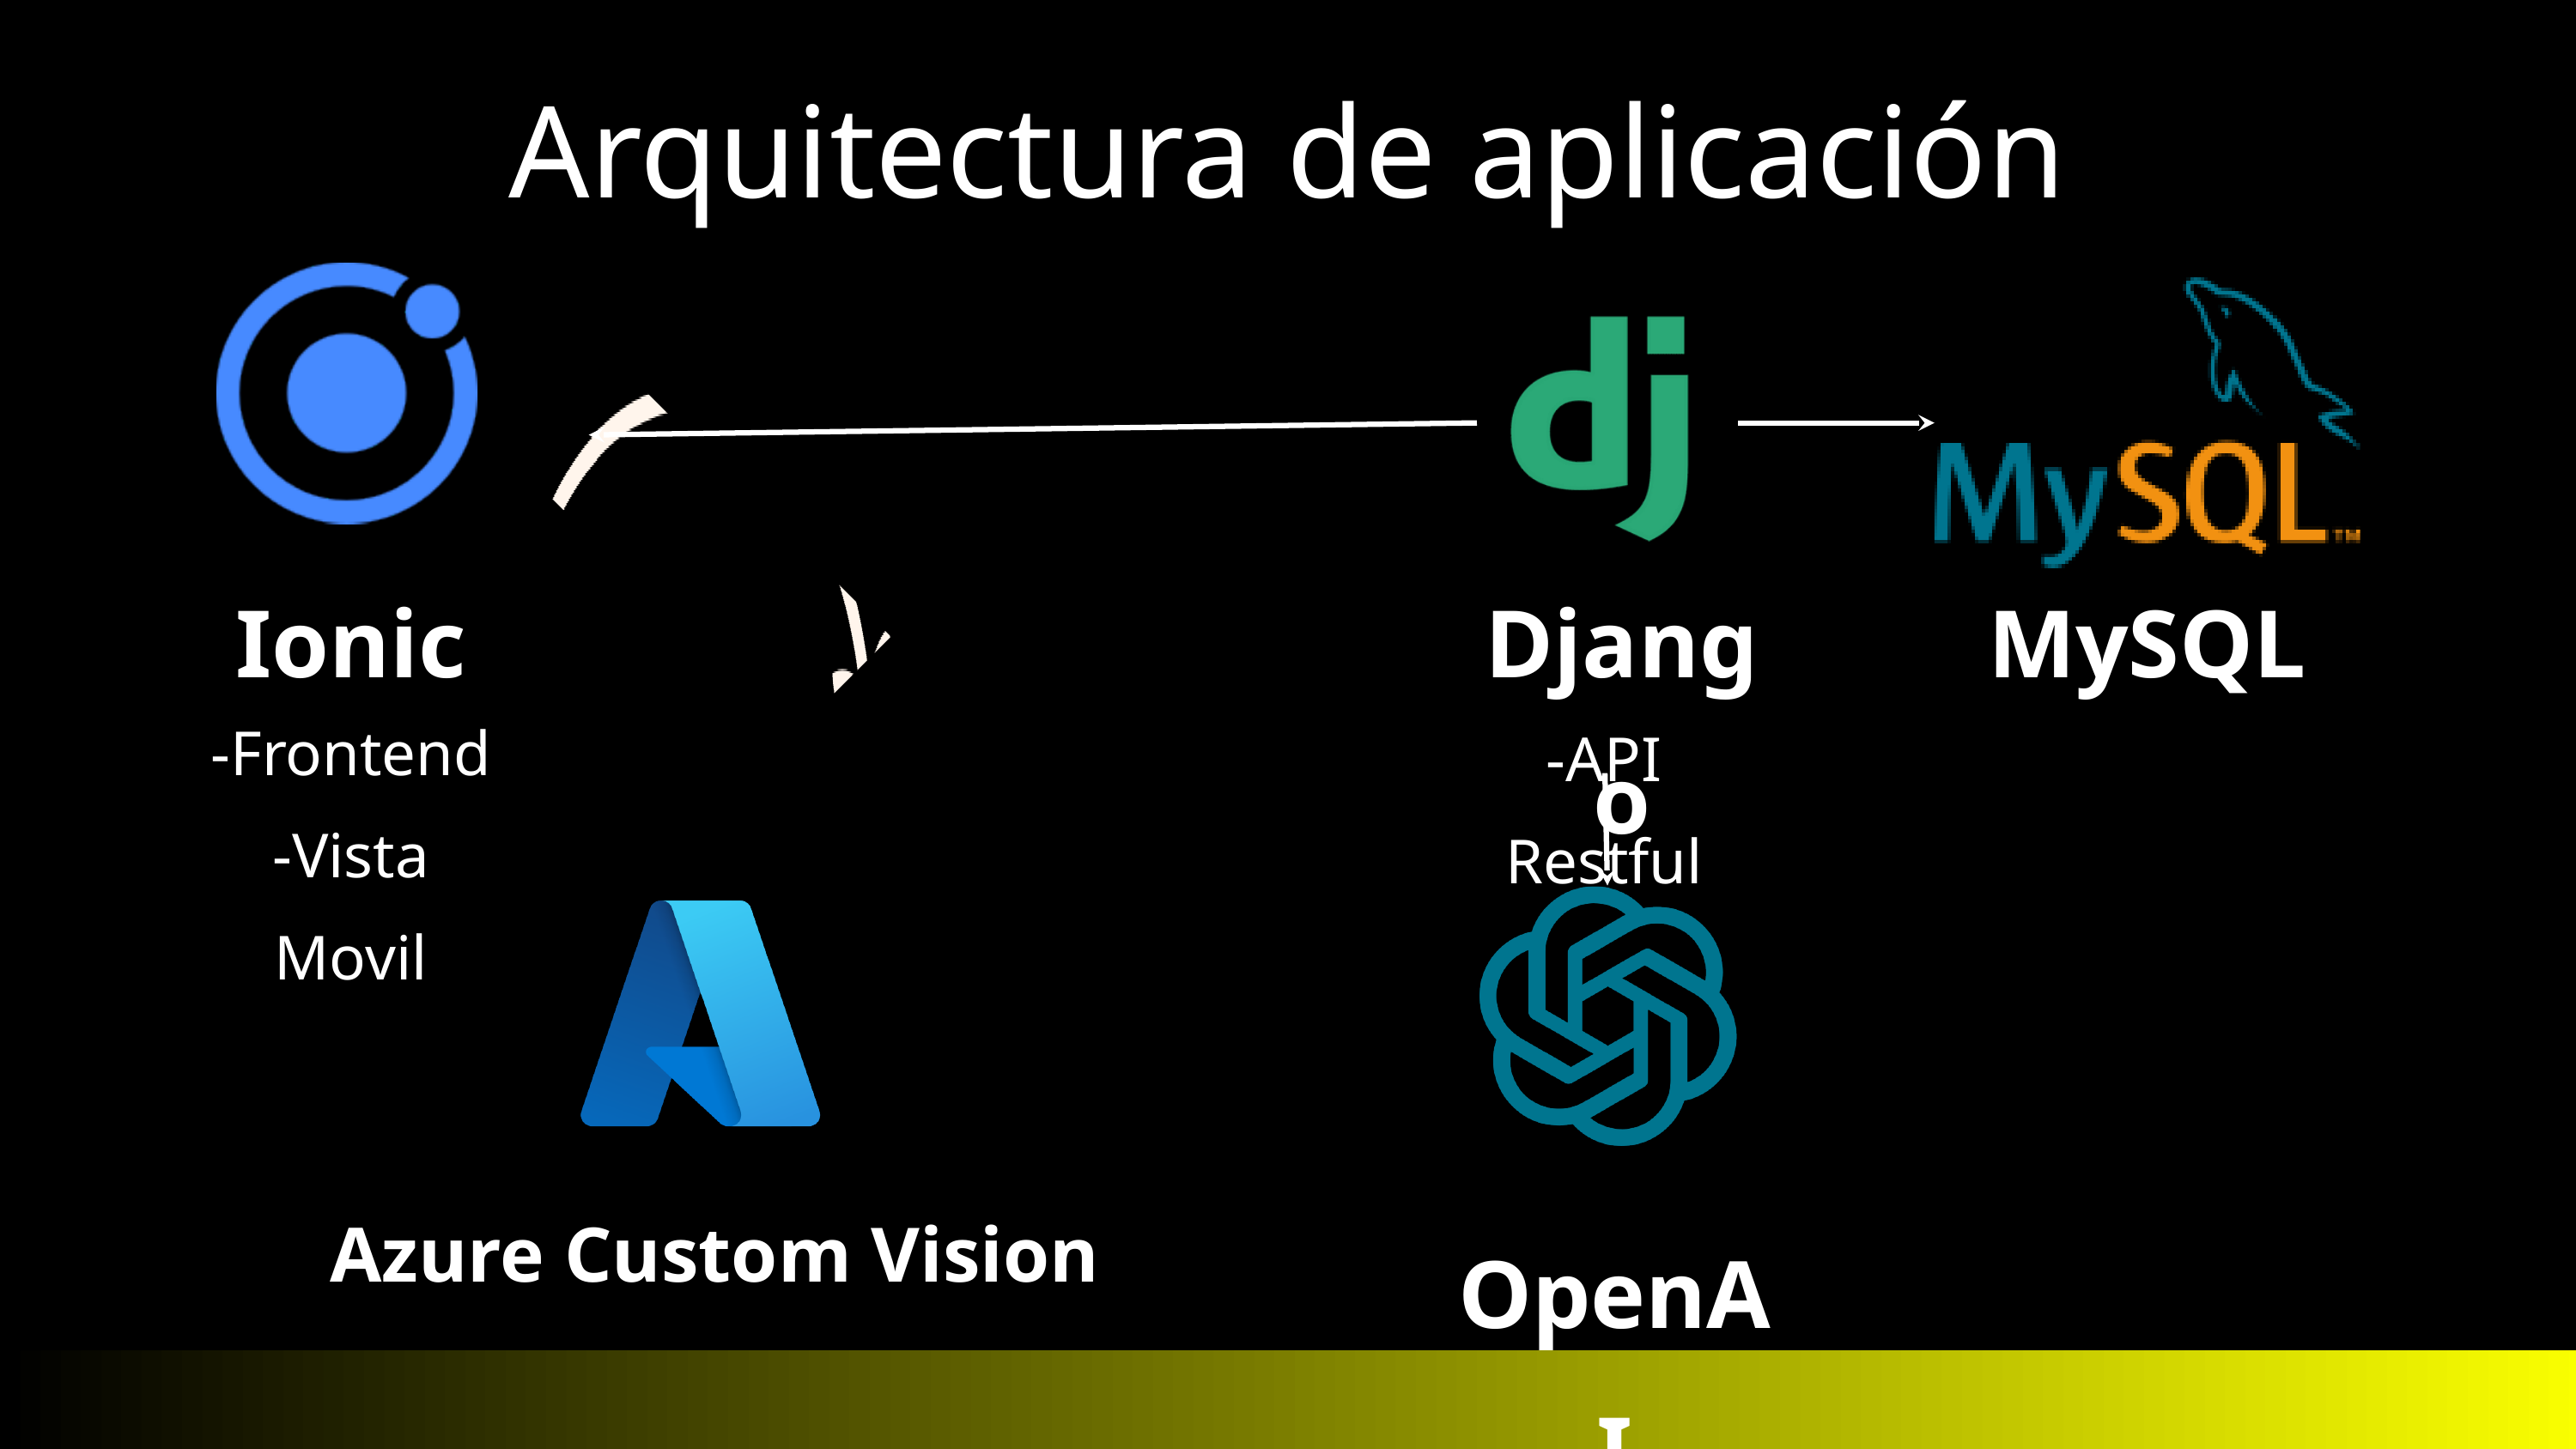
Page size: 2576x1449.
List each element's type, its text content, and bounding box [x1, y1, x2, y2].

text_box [1604, 773, 1608, 886]
text_box MySQL [1934, 540, 2360, 696]
text_box [1476, 292, 1739, 540]
text_box [603, 385, 675, 421]
text_box [538, 439, 891, 737]
text_box Azure Custom Vision [216, 1171, 1213, 1298]
text_box -API Restful [1443, 691, 1766, 896]
text_box [1934, 277, 2360, 540]
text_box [0, 1329, 2576, 1449]
text_box -Frontend -Vista Movil [189, 685, 513, 992]
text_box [588, 422, 1478, 435]
text_box Arquitectura de aplicación [428, 32, 2148, 223]
text_box [1476, 896, 1739, 1147]
text_box Django [1456, 540, 1787, 852]
text_box OpenAI [1443, 1191, 1787, 1327]
text_box [216, 263, 478, 524]
text_box Ionic [1, 540, 701, 696]
text_box [568, 882, 833, 1146]
